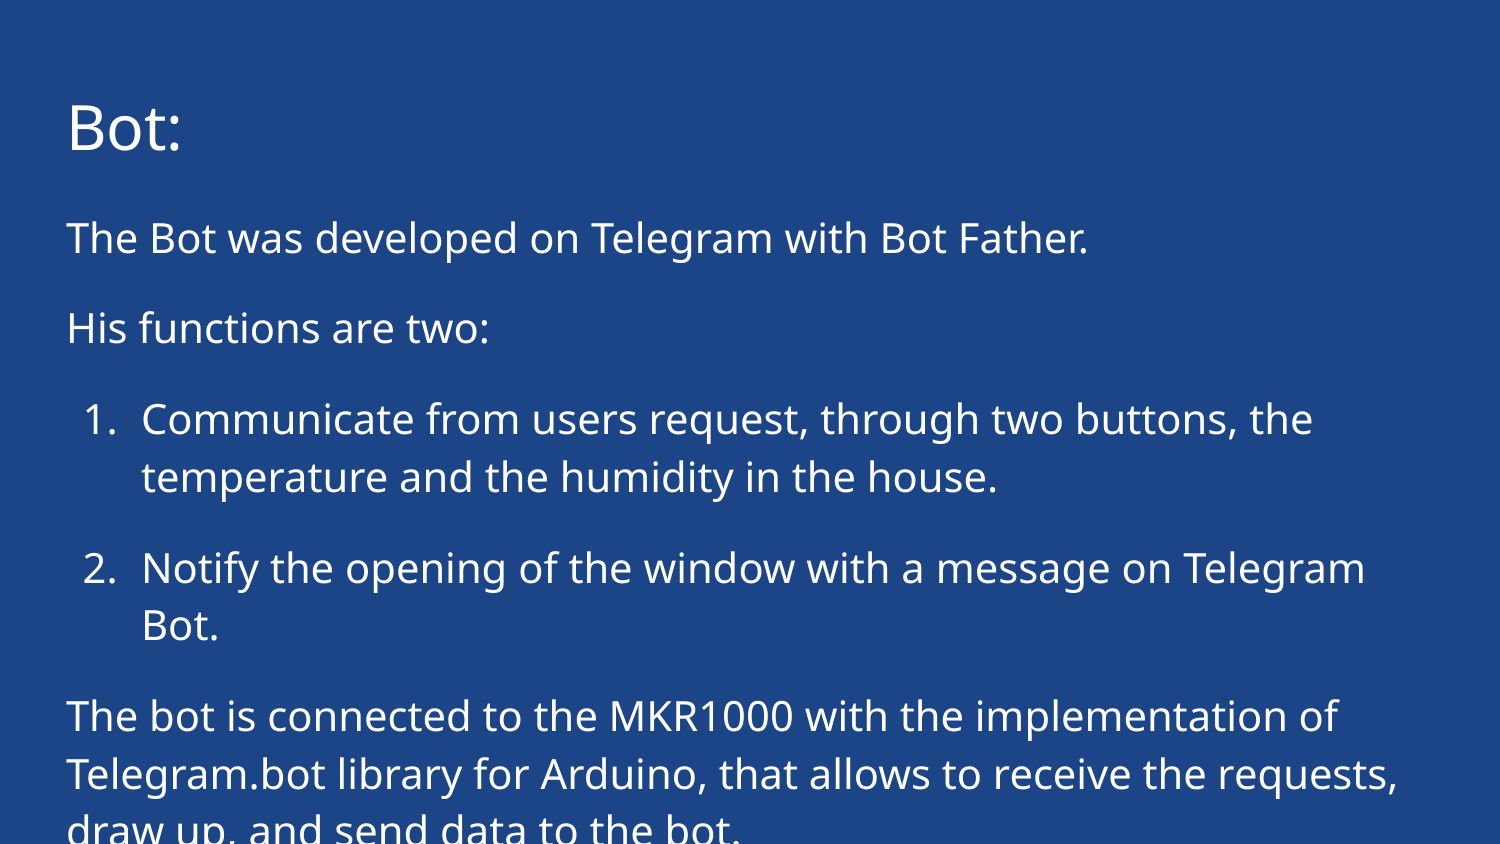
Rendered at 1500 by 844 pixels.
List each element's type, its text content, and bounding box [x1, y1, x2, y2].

list The Bot was developed on Telegram with Bot Father. His functions are two: Communicate from users request, through two buttons, the temperature and the humidity in the house. Notify the opening of the window with a message on Telegram Bot. The bot is connected to the MKR1000 with the implementation of Telegram.bot library for Arduino, that allows to receive the requests, draw up, and send data to the bot. [51, 189, 1449, 750]
title Bot: [51, 72, 1449, 167]
